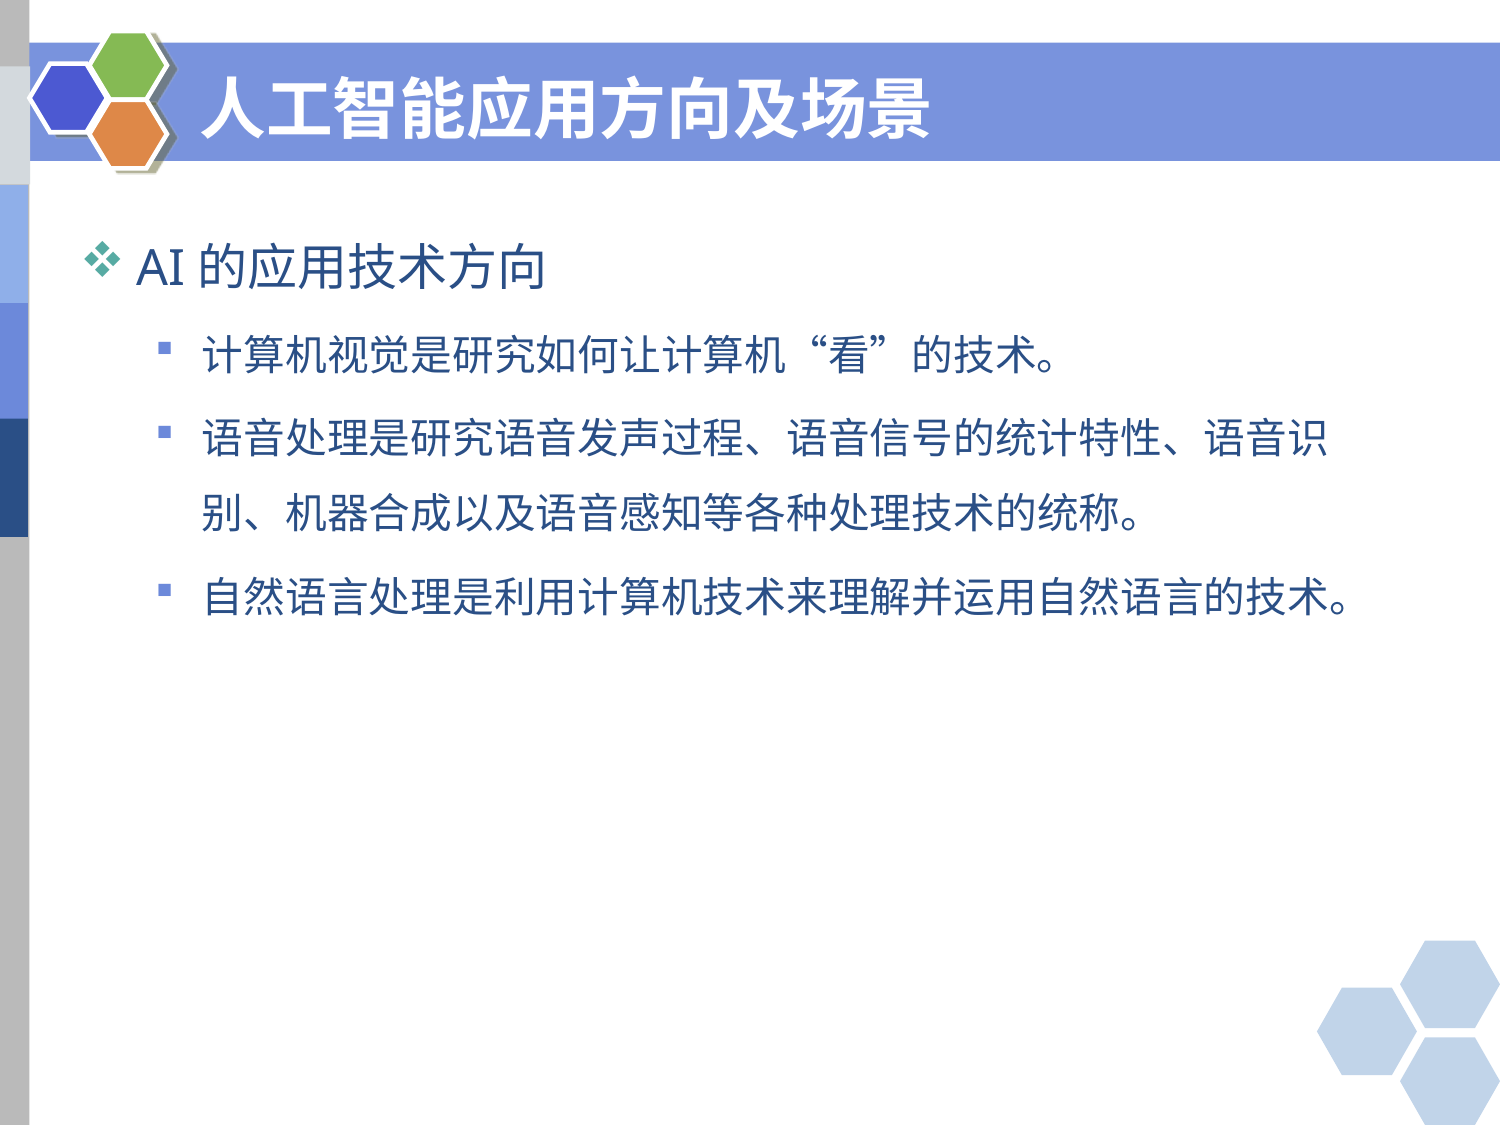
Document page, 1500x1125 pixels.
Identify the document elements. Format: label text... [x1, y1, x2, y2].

list AI的应用技术方向 计算机视觉是研究如何让计算机“看”的技术。 语音处理是研究语音发声过程、语音信号的统计特性、语音识别、机器合成以及语音感知等各种处理技术的统称。 自然语言处理是利用计算机技术来理解并运用自然语言的技术。 [64, 227, 1349, 804]
title 人工智能应用方向及场景 [183, 54, 1393, 160]
